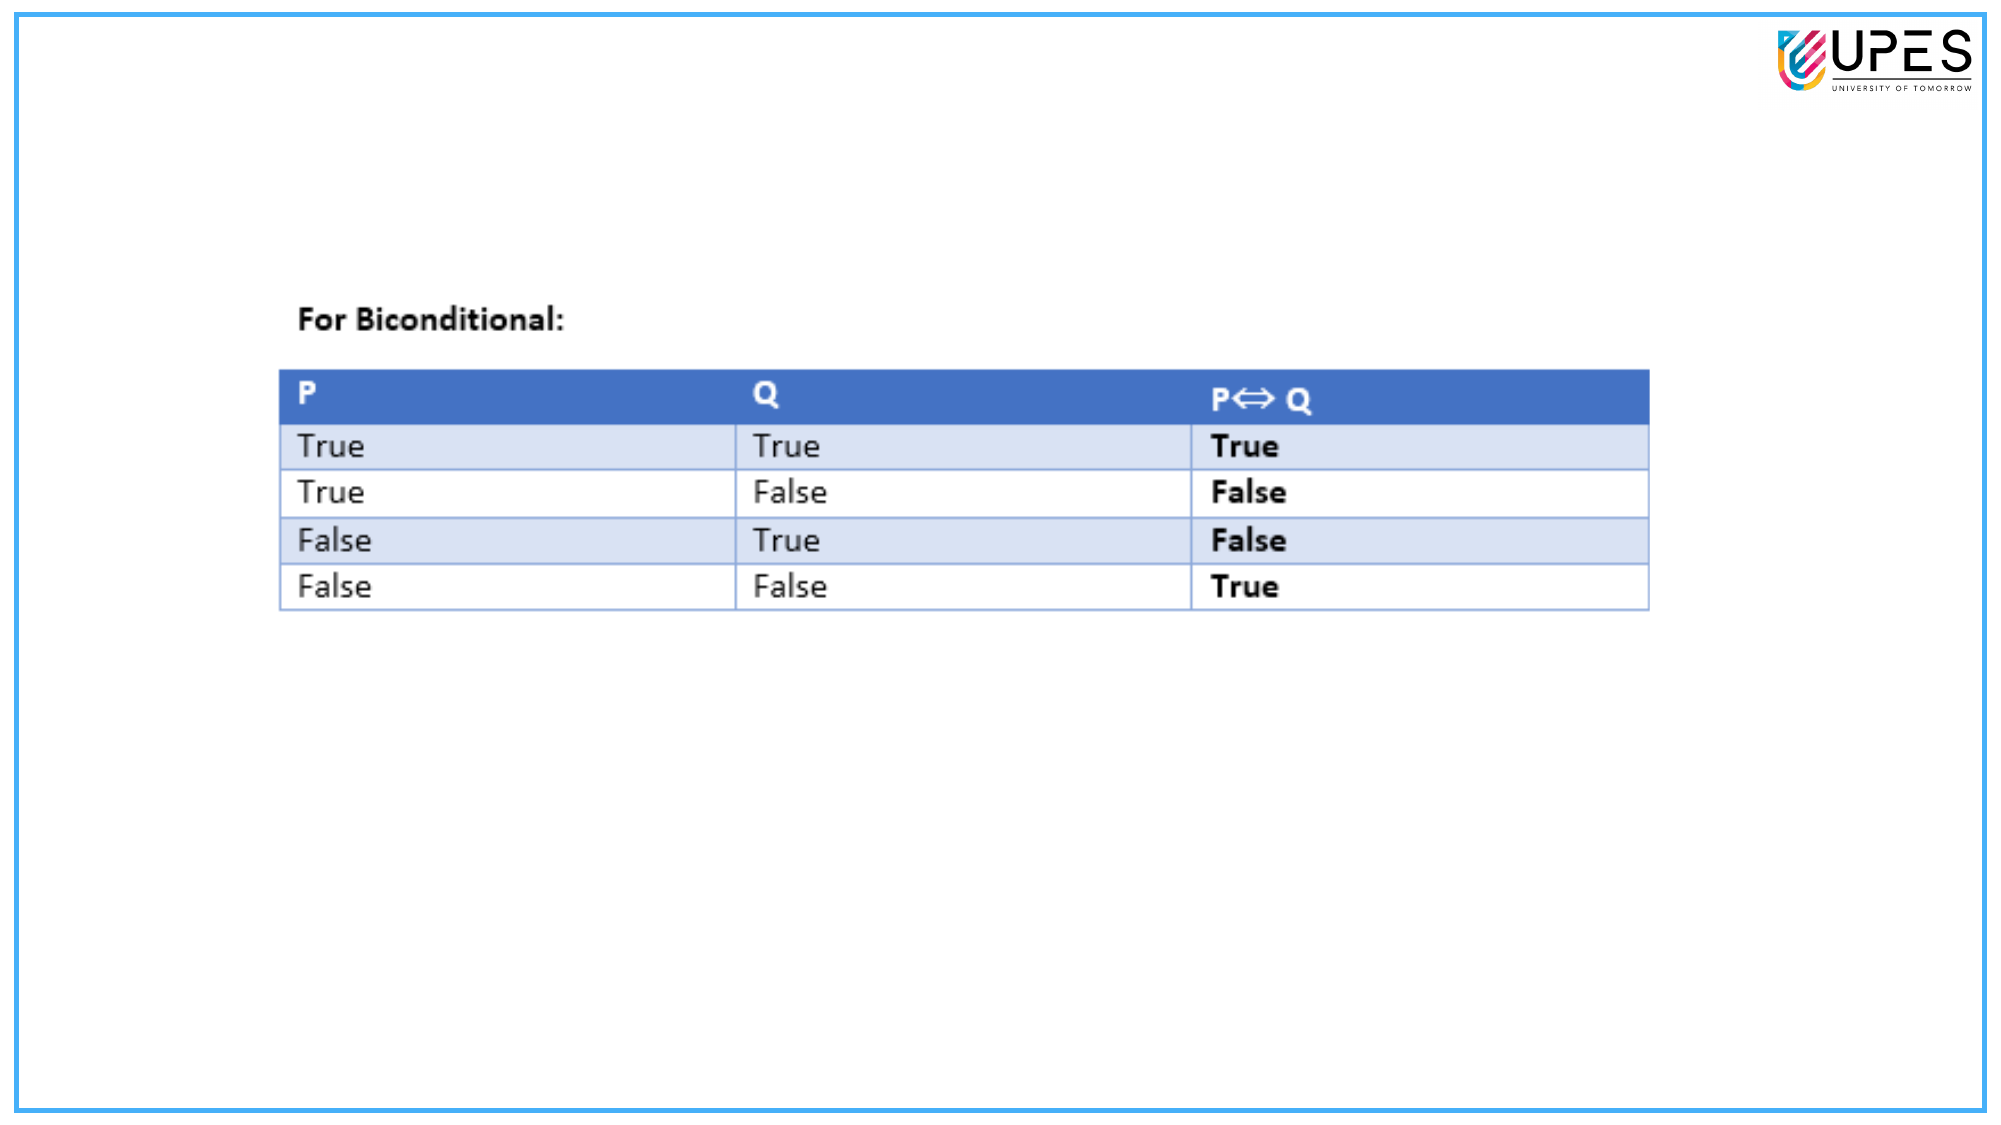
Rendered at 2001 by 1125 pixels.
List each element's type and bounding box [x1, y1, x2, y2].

picture [1758, 20, 1978, 110]
picture [266, 285, 1650, 614]
